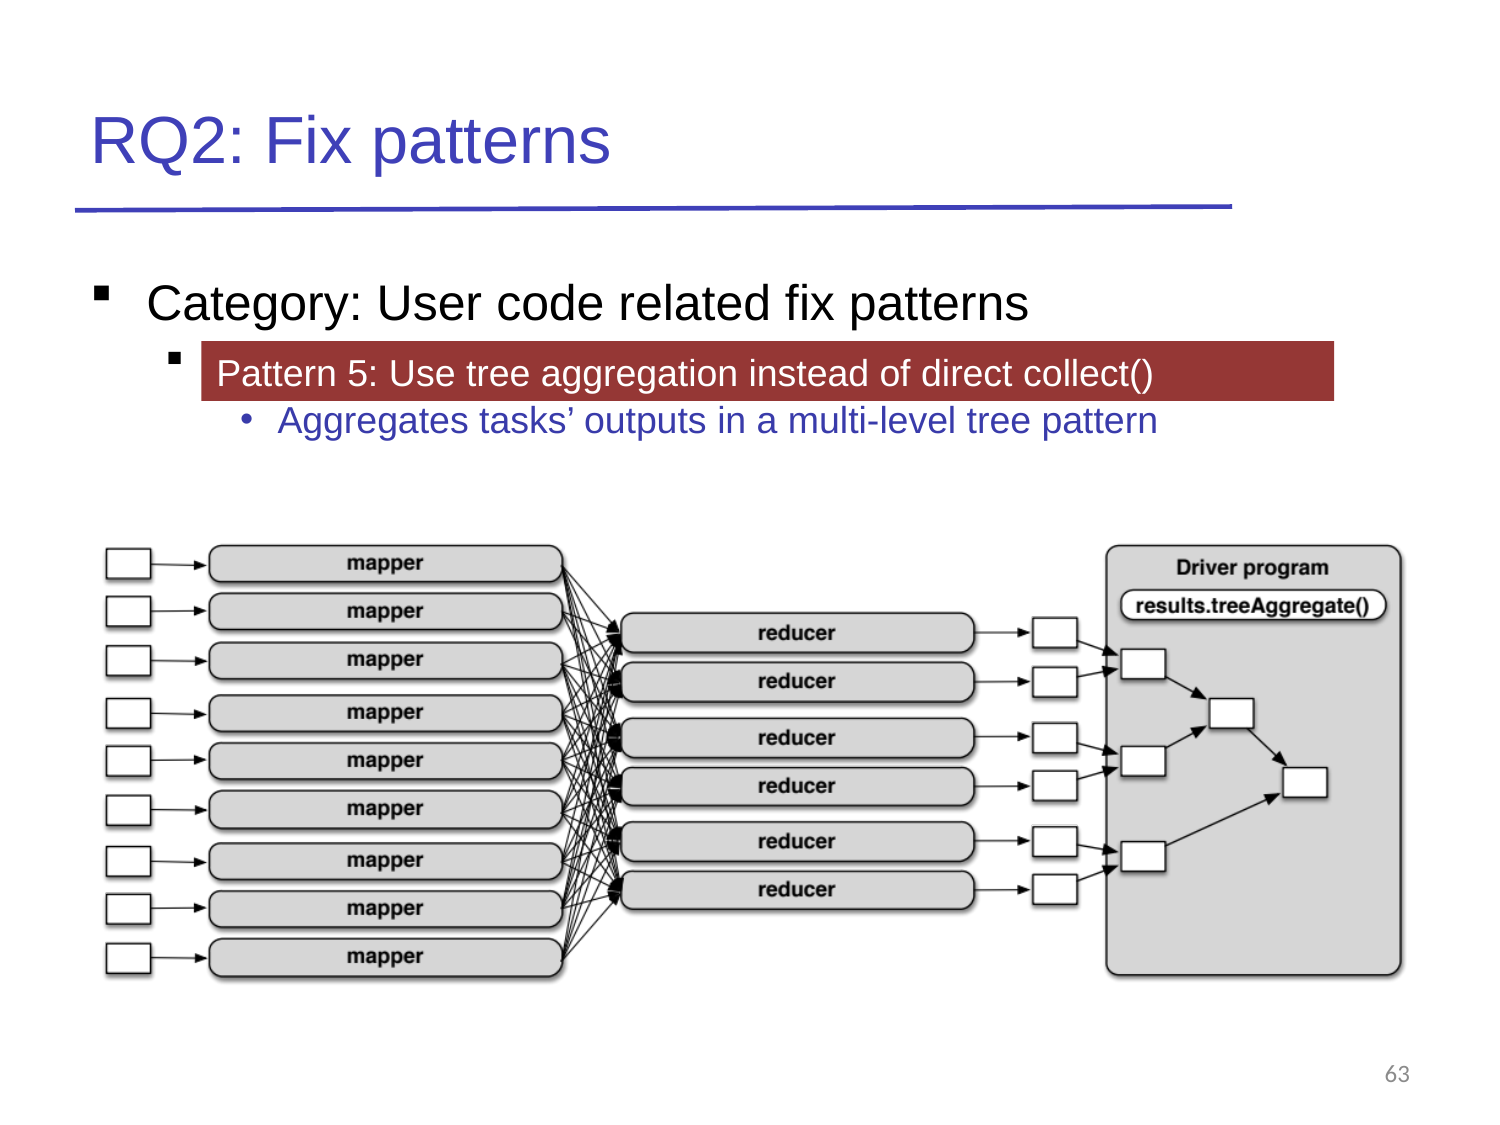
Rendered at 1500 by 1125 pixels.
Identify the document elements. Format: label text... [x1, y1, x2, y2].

title RQ2: Fix patterns [75, 67, 1441, 207]
slide_number 63 [1074, 1042, 1425, 1103]
list Category: User code related fix patterns Lower framework buffer size Aggregates tasks’ outputs in a multi-level tree pattern [75, 262, 1441, 585]
text_box Pattern 5: Use tree aggregation instead of direct collect() [201, 341, 1335, 401]
picture [96, 539, 1411, 987]
